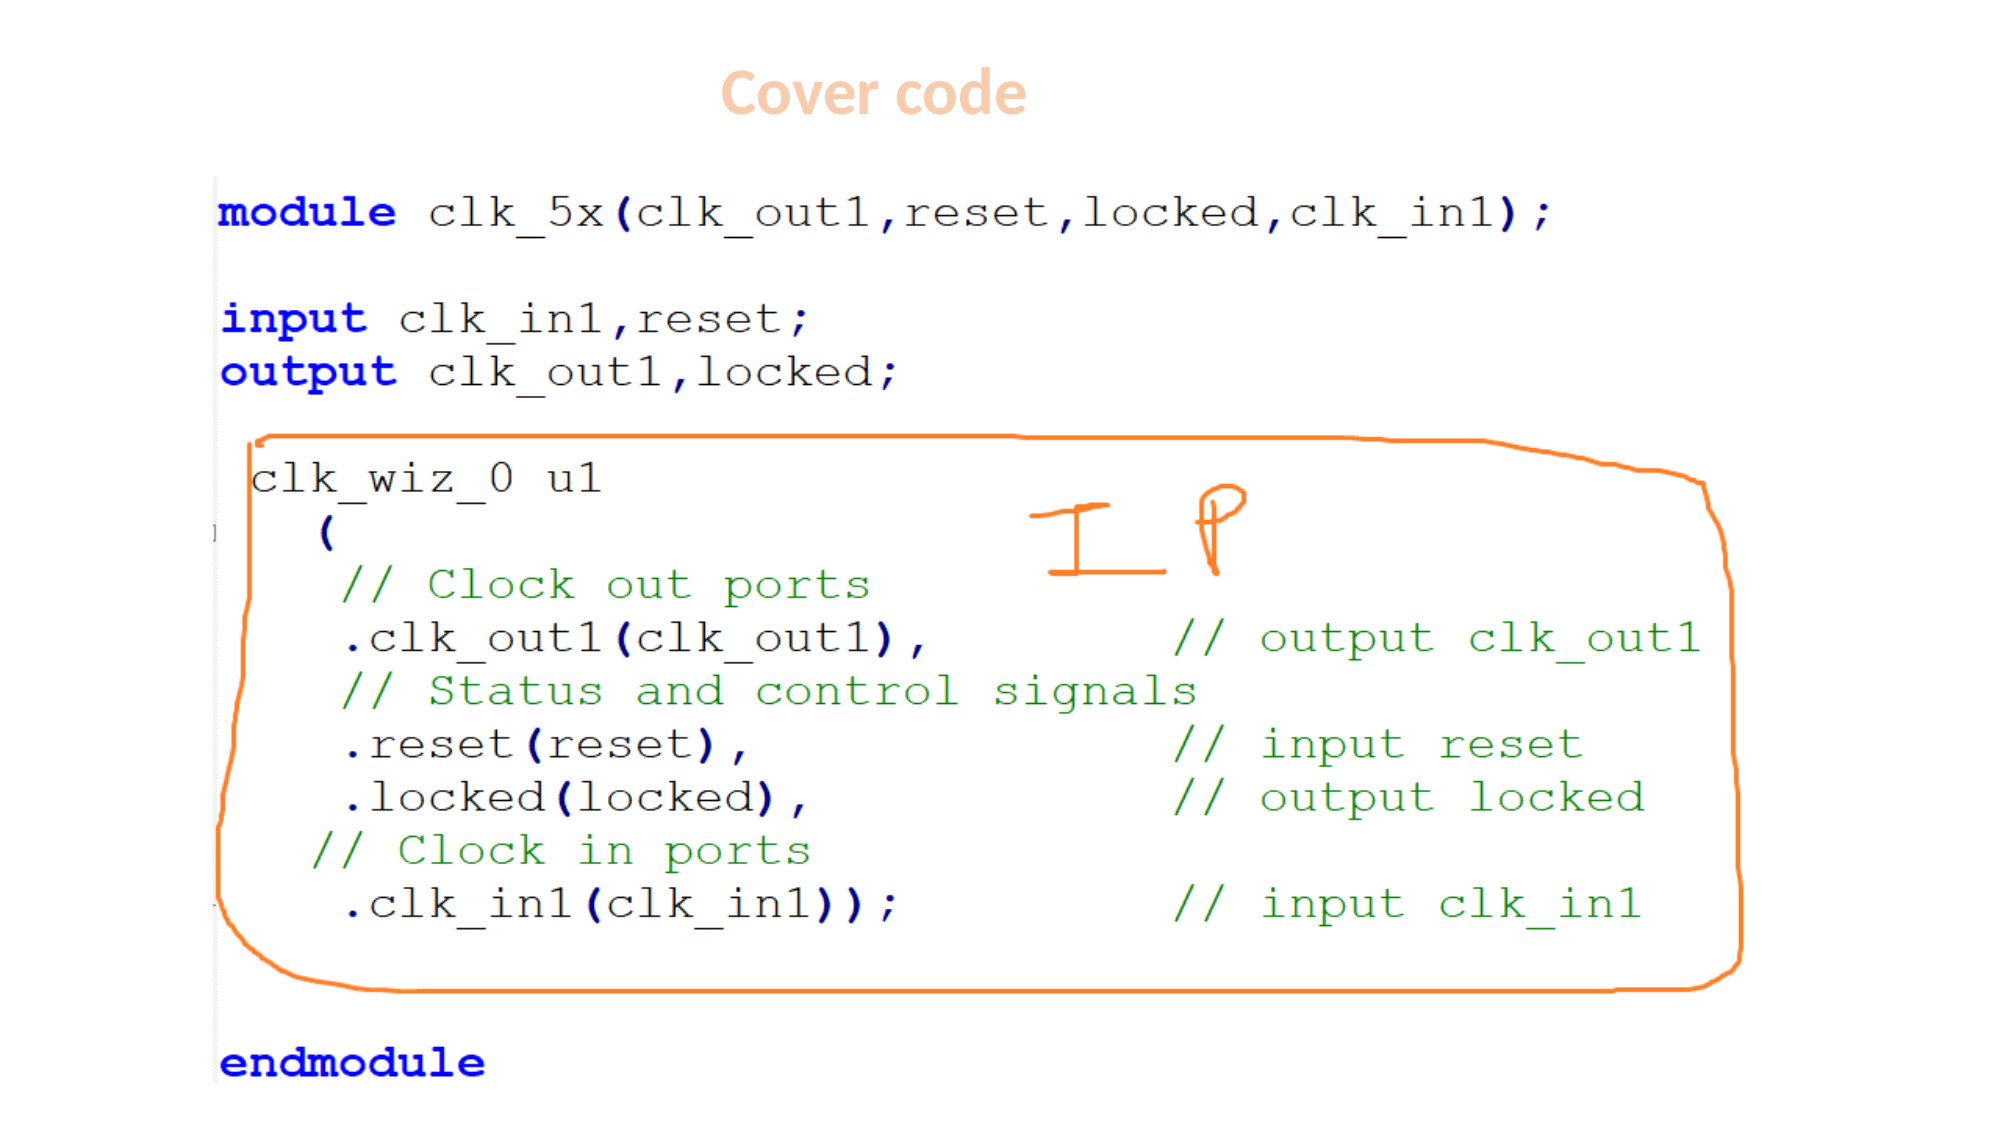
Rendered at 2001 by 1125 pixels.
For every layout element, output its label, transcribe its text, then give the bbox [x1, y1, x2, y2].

text_box Cover code [472, 40, 1278, 136]
picture [213, 176, 1775, 1083]
